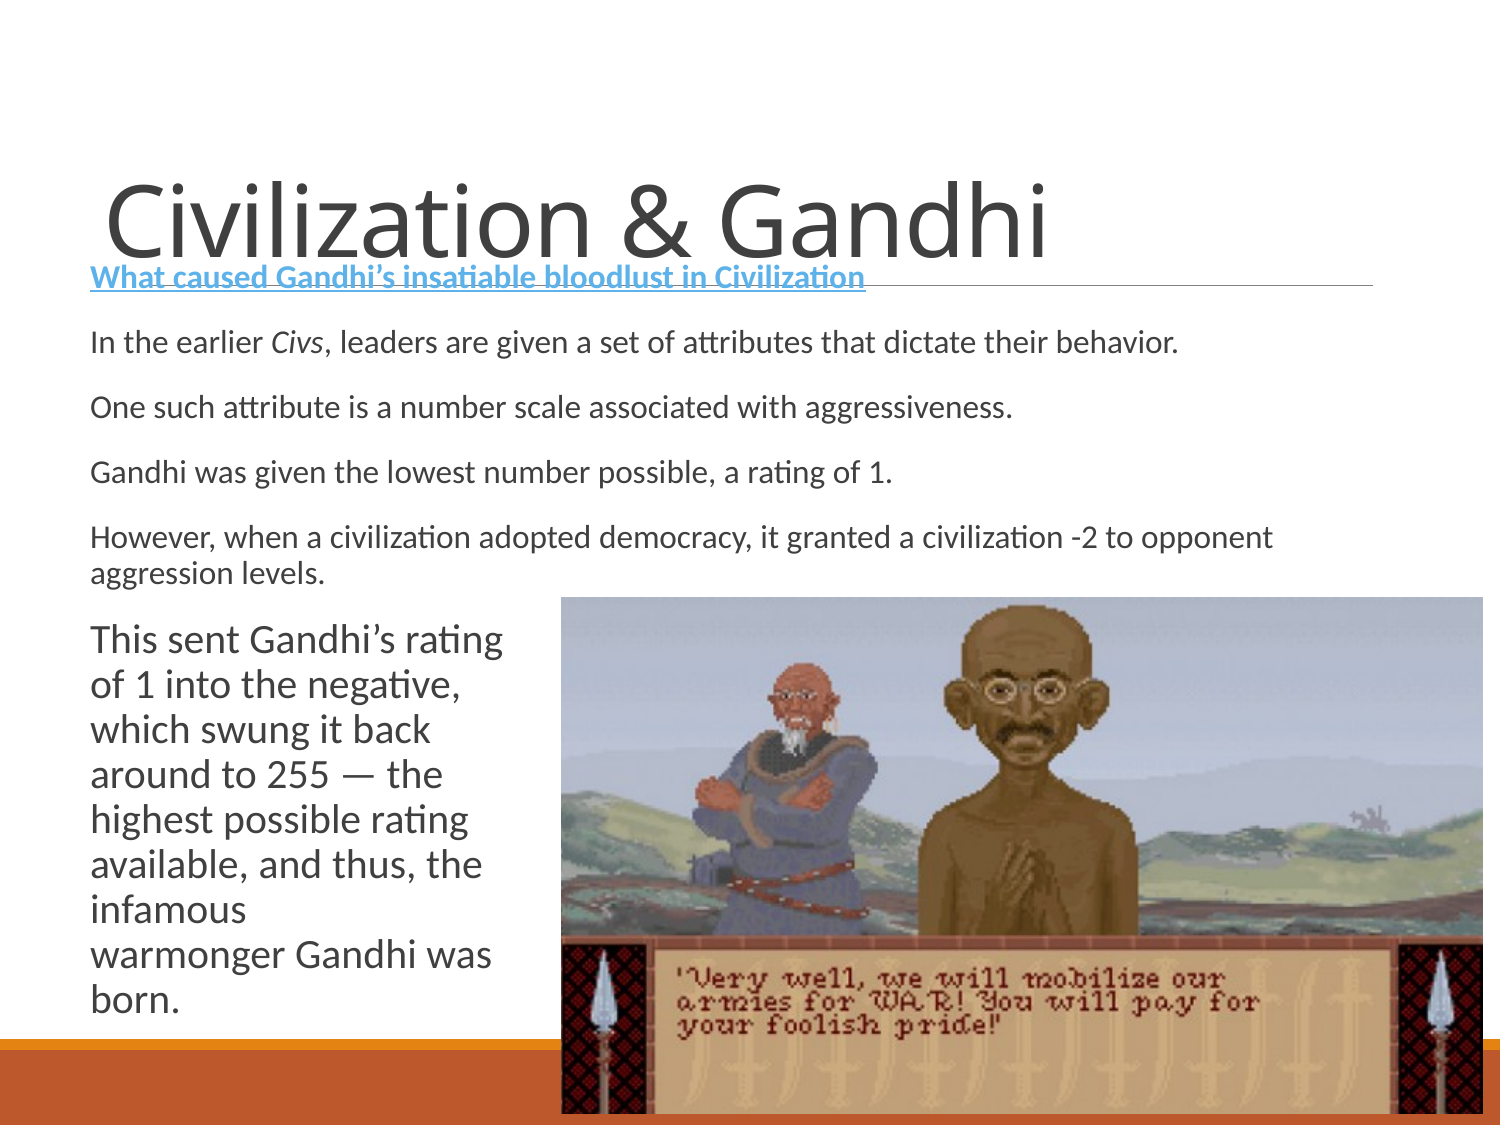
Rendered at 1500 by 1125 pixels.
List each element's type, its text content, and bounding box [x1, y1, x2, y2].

title Civilization & Gandhi [88, 47, 1373, 251]
picture [560, 597, 1484, 1115]
list This sent Gandhi’s rating of 1 into the negative, which swung it back around to 255 — the highest possible rating available, and thus, the infamous warmonger Gandhi was born. [75, 609, 538, 1083]
list What caused Gandhi’s insatiable bloodlust in Civilization In the earlier Civs, leaders are given a set of attributes that dictate their behavior. One such attribute is a number scale associated with aggressiveness. Gandhi was given the lowest number possible, a rating of 1. However, when a civilization adopted democracy, it granted a civilization -2 to opponent aggression levels. [75, 251, 1376, 539]
